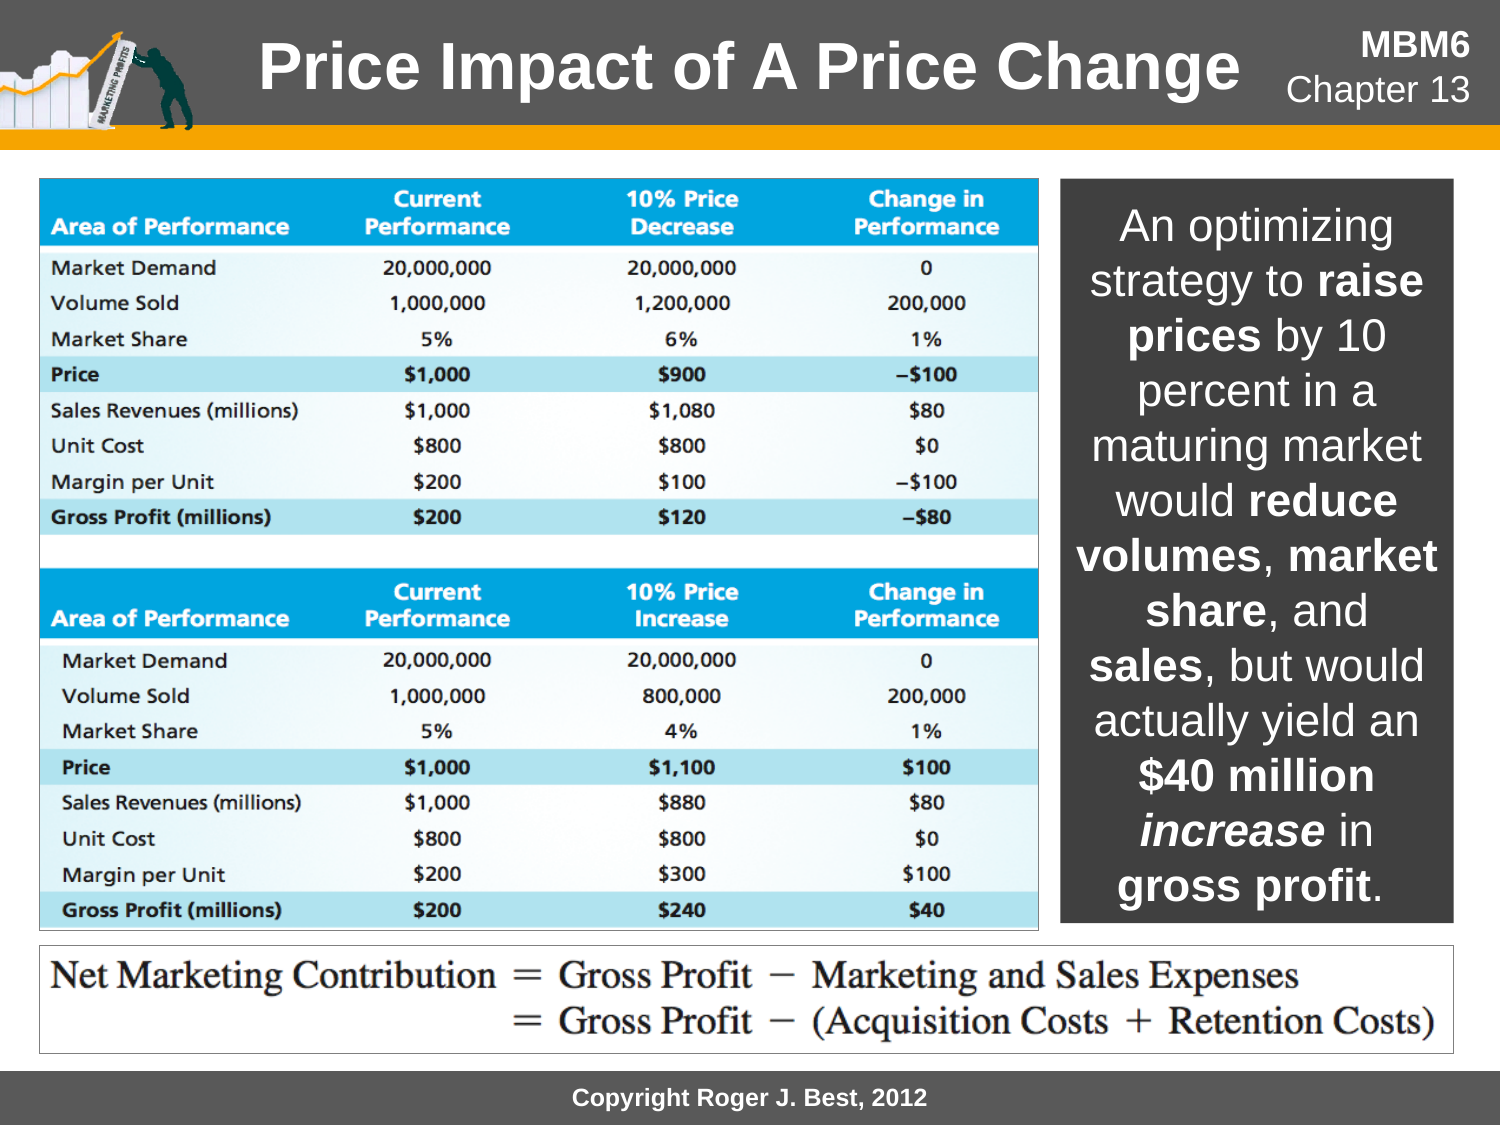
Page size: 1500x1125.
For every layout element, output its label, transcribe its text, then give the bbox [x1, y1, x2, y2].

picture [640, 190, 652, 207]
text_box Copyright Roger J. Best, 2012 [543, 1074, 957, 1120]
text_box Price Impact of A Price Change [200, 15, 1259, 111]
picture [425, 195, 442, 206]
picture [252, 222, 263, 234]
picture [655, 190, 675, 207]
picture [443, 195, 455, 207]
picture [655, 583, 675, 600]
picture [670, 614, 728, 627]
picture [276, 614, 289, 627]
picture [856, 610, 880, 627]
picture [964, 190, 983, 206]
picture [39, 246, 1039, 568]
picture [410, 588, 422, 600]
picture [883, 609, 900, 626]
picture [113, 222, 127, 235]
picture [51, 610, 104, 627]
picture [266, 614, 275, 627]
picture [870, 582, 926, 600]
text_box [0, 123, 1500, 152]
picture [39, 639, 1039, 931]
picture [395, 583, 408, 600]
picture [146, 610, 170, 627]
picture [443, 588, 455, 600]
picture [640, 583, 652, 600]
picture [425, 588, 442, 599]
picture [685, 190, 738, 207]
picture [410, 195, 422, 207]
picture [929, 195, 956, 211]
text_box An optimizing strategy to raise prices by 10 percent in a maturing market would reduce volumes, market share, and sales, but would actually yield an $40 million increase in gross profit. [1060, 178, 1454, 924]
picture [366, 217, 510, 235]
picture [128, 609, 137, 626]
text_box [0, 1069, 1500, 1125]
picture [395, 190, 408, 207]
picture [458, 192, 481, 207]
picture [146, 218, 170, 235]
picture [628, 583, 636, 599]
picture [883, 217, 900, 234]
picture [0, 21, 214, 136]
picture [644, 614, 667, 627]
picture [902, 222, 959, 235]
picture [964, 583, 983, 599]
picture [902, 614, 959, 627]
picture [632, 218, 733, 235]
picture [962, 614, 999, 627]
picture [870, 189, 926, 207]
picture [962, 222, 999, 235]
picture [856, 218, 880, 235]
picture [266, 222, 275, 235]
picture [276, 222, 289, 235]
text_box [0, 0, 1500, 123]
picture [628, 190, 636, 206]
picture [685, 583, 738, 600]
picture [51, 218, 104, 235]
picture [458, 585, 481, 600]
picture [113, 614, 127, 627]
picture [39, 945, 1454, 1054]
text_box MBM6 Chapter 13 [1259, 12, 1486, 118]
picture [173, 609, 249, 627]
picture [252, 614, 263, 626]
picture [929, 588, 956, 604]
picture [173, 217, 249, 235]
picture [366, 609, 510, 627]
picture [128, 217, 137, 234]
